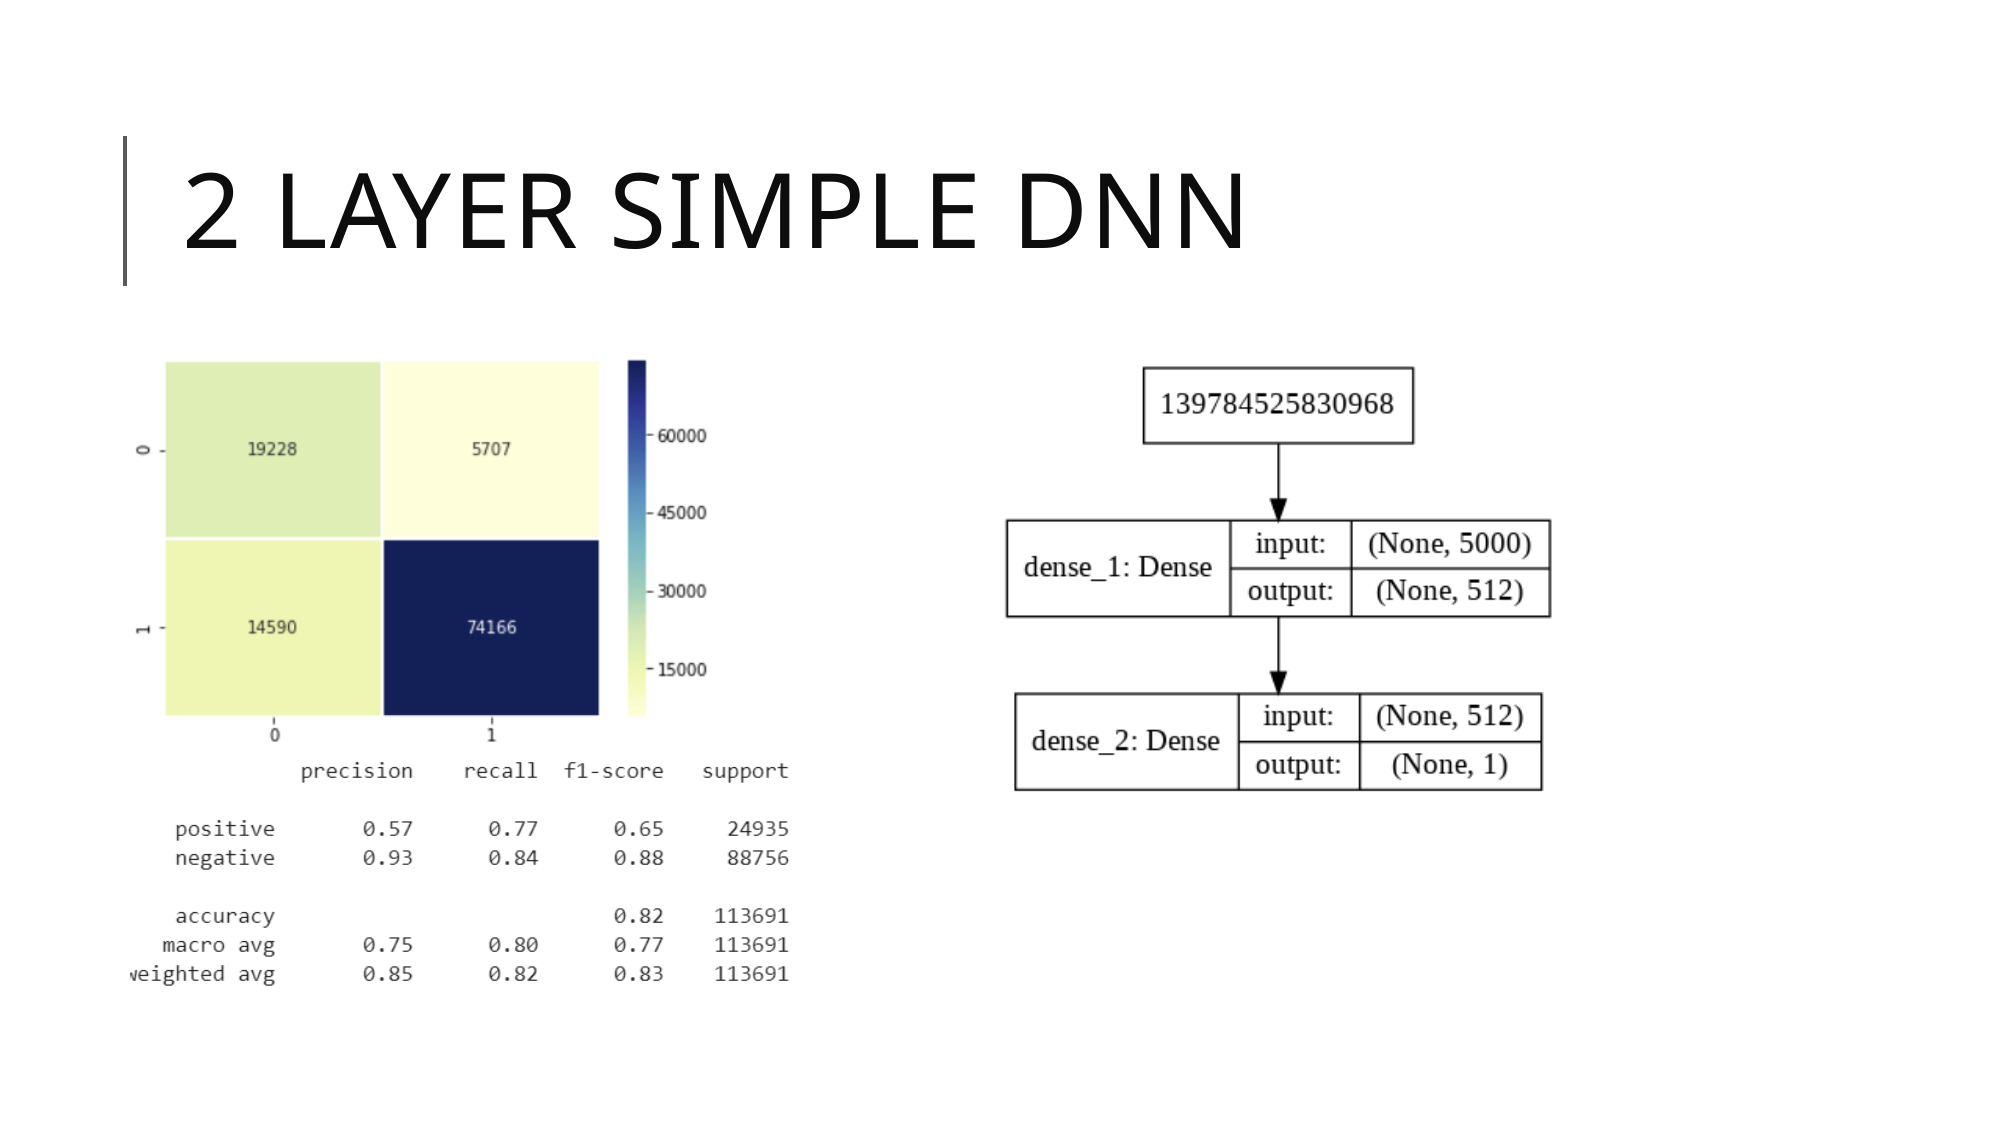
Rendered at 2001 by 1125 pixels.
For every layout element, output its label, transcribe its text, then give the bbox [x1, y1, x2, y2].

title 2 layer simple dnn [168, 96, 1763, 342]
picture [129, 341, 826, 1001]
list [999, 359, 1558, 799]
